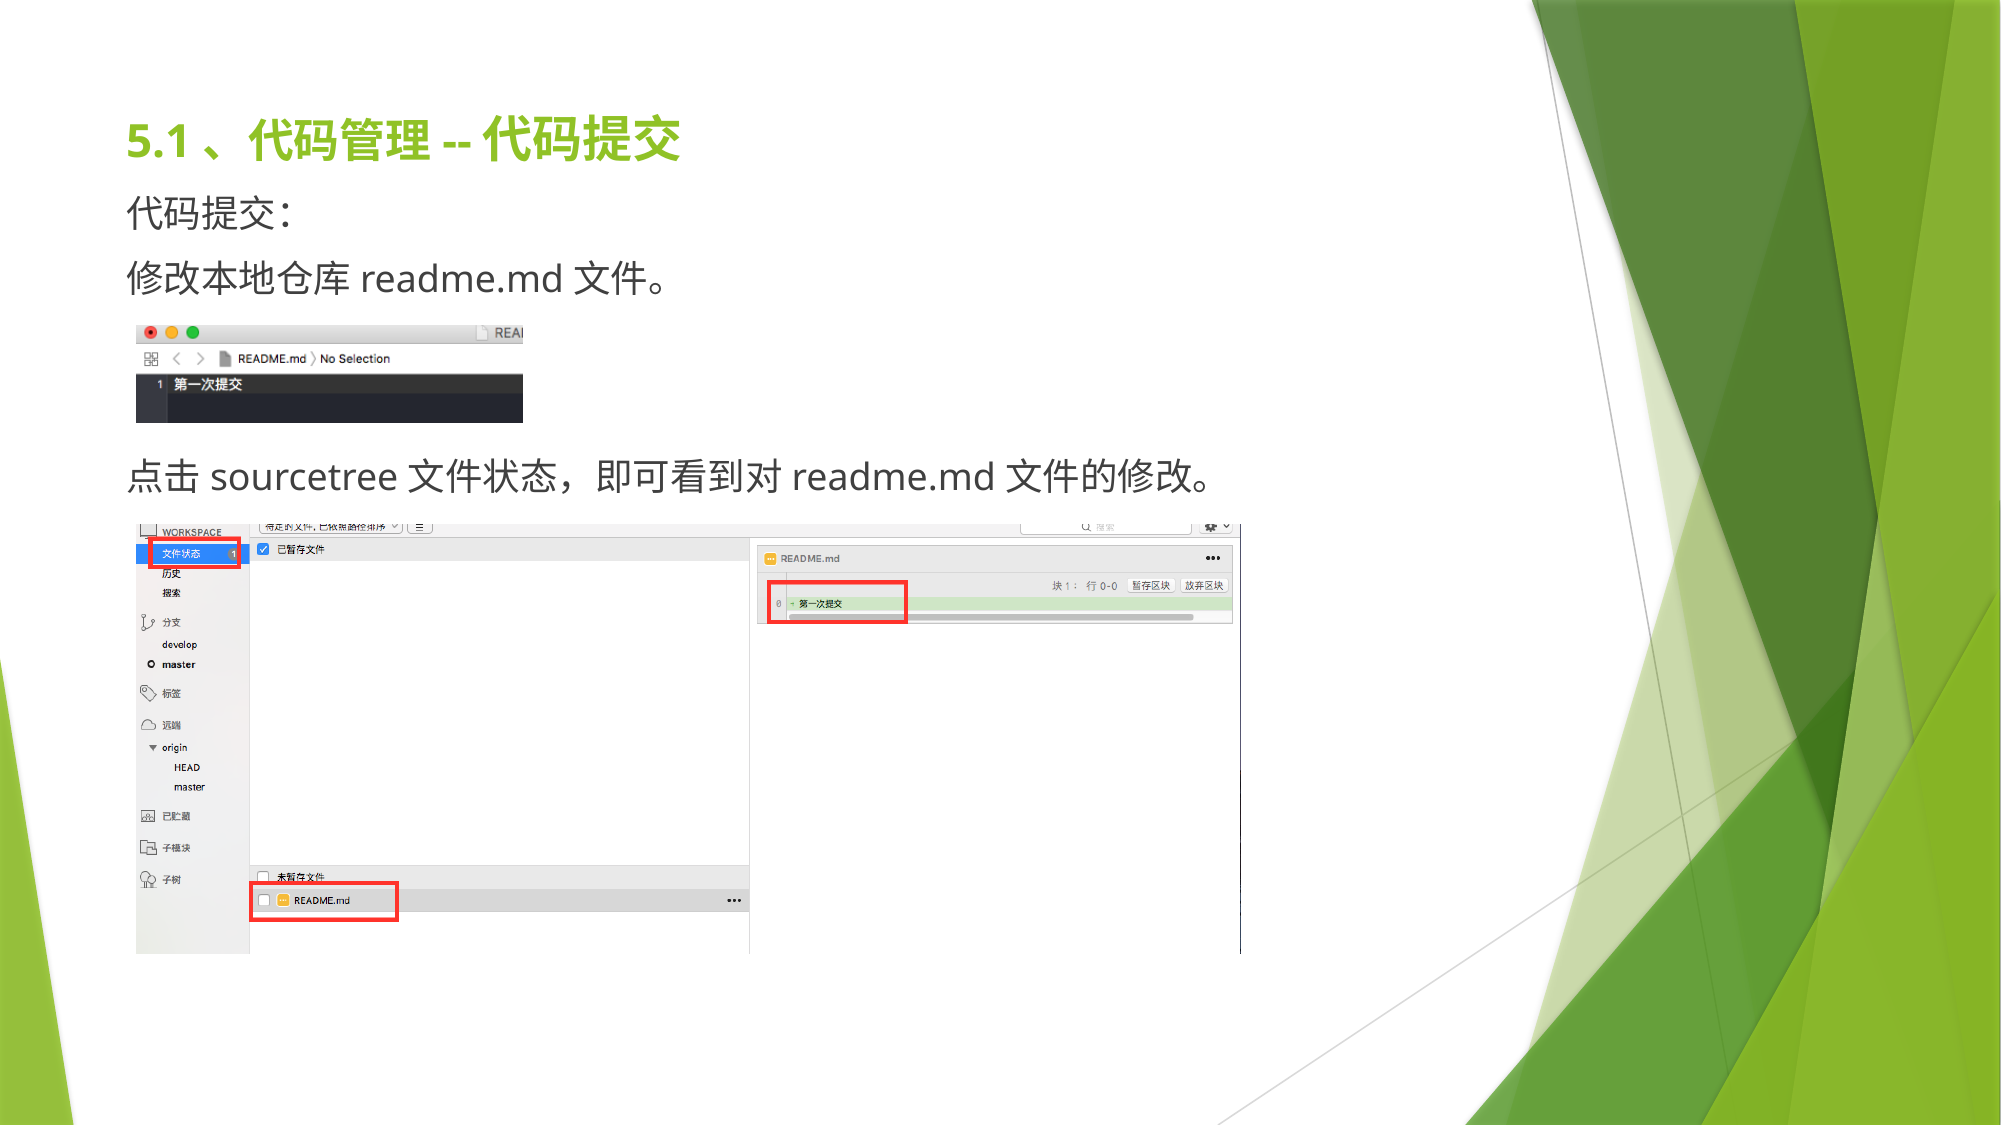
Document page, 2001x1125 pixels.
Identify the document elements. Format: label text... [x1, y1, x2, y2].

list 代码提交： 修改本地仓库readme.md文件。 点击sourcetree文件状态，即可看到对readme.md文件的修改。 [111, 182, 1522, 991]
picture [135, 324, 524, 424]
title 5.1、代码管理--代码提交 [111, 99, 1522, 182]
picture [135, 523, 1242, 954]
